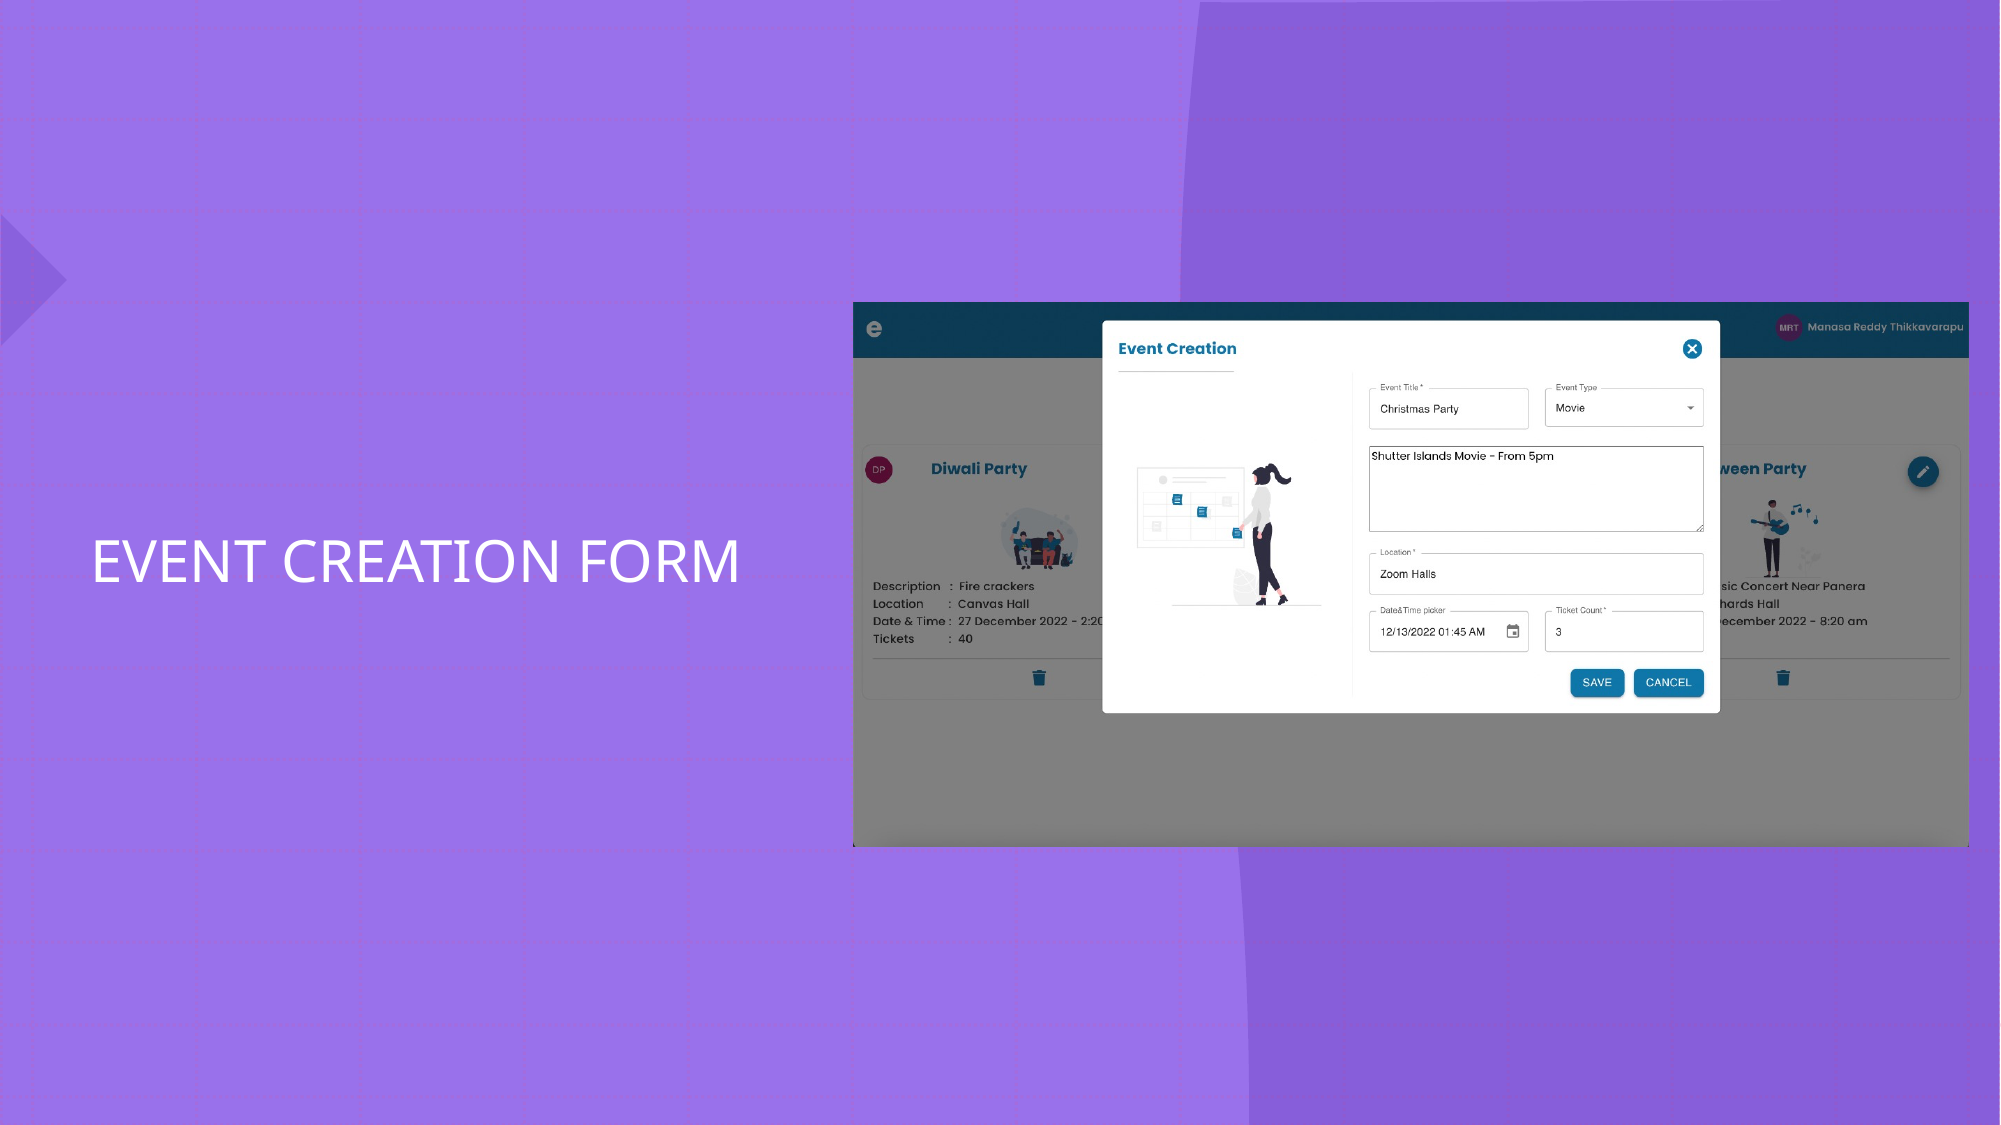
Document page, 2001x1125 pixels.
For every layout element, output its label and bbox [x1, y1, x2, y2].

text_box [0, 0, 2000, 1125]
picture [853, 302, 1969, 847]
